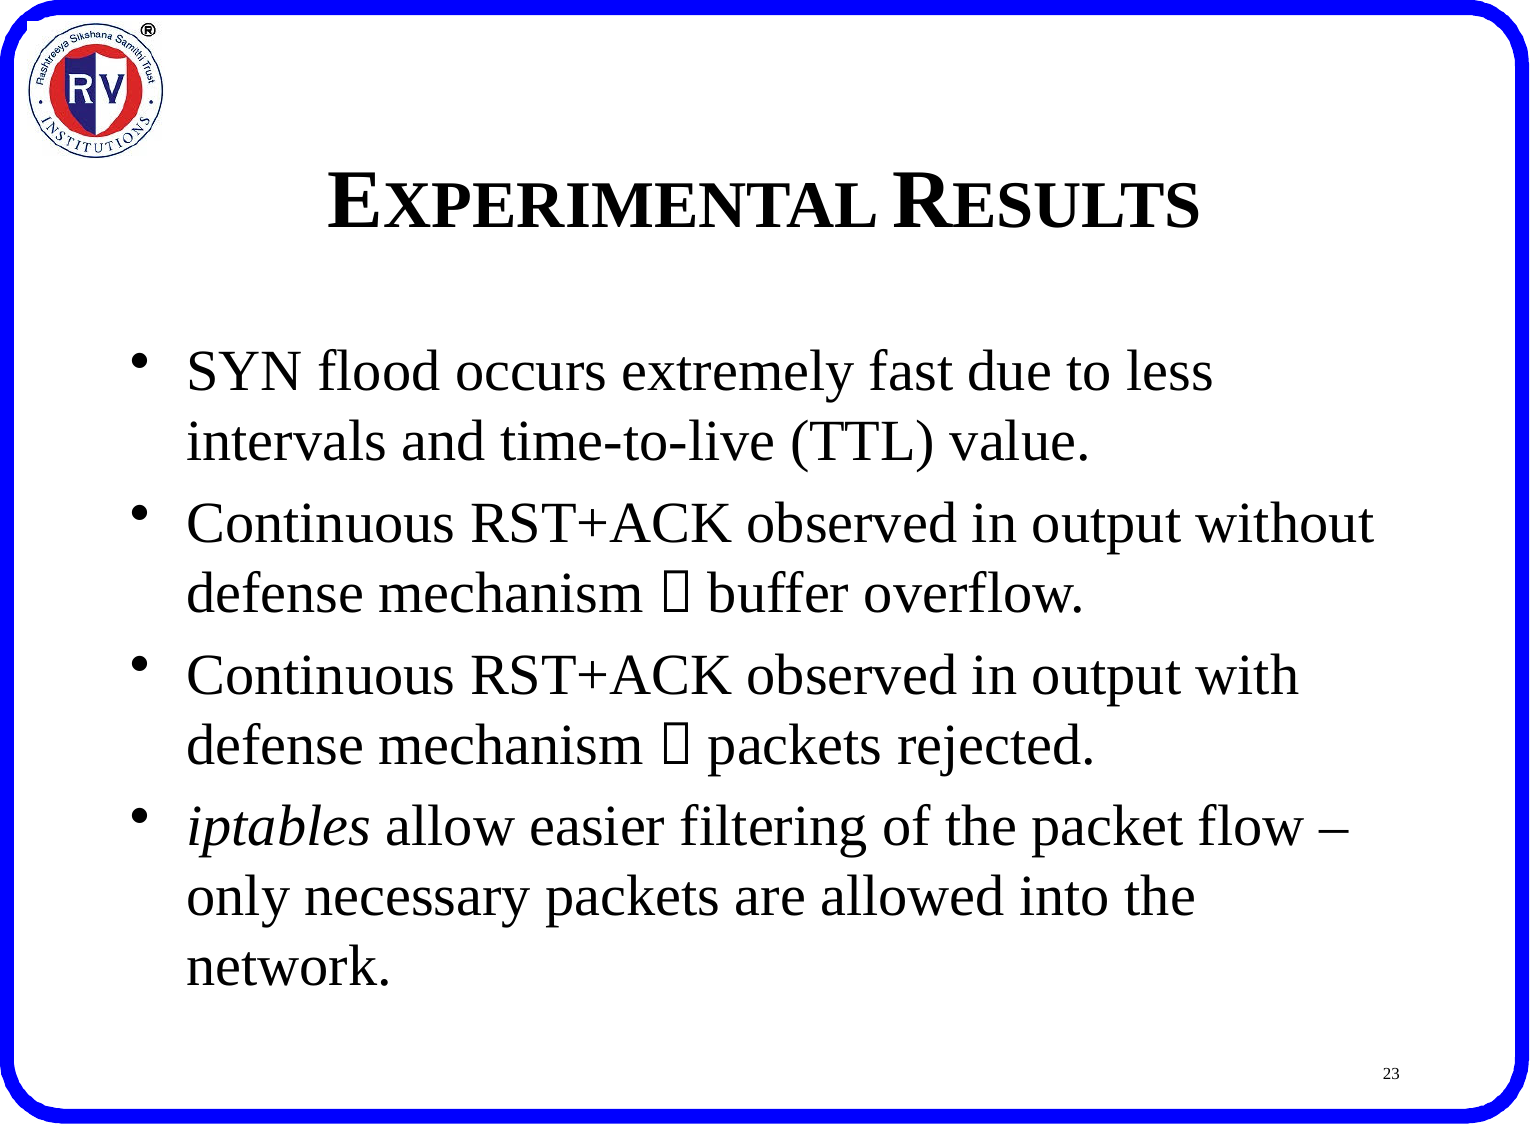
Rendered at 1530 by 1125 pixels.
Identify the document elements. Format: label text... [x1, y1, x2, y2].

list SYN flood occurs extremely fast due to less intervals and time-to-live (TTL) value. Continuous RST+ACK observed in output without defense mechanism  buffer overflow. Continuous RST+ACK observed in output with defense mechanism  packets rejected. iptables allow easier filtering of the packet flow – only necessary packets are allowed into the network. [114, 324, 1416, 1025]
picture [27, 21, 165, 159]
slide_number 23 [1096, 1025, 1416, 1100]
title EXPERIMENTAL RESULTS [114, 99, 1416, 288]
